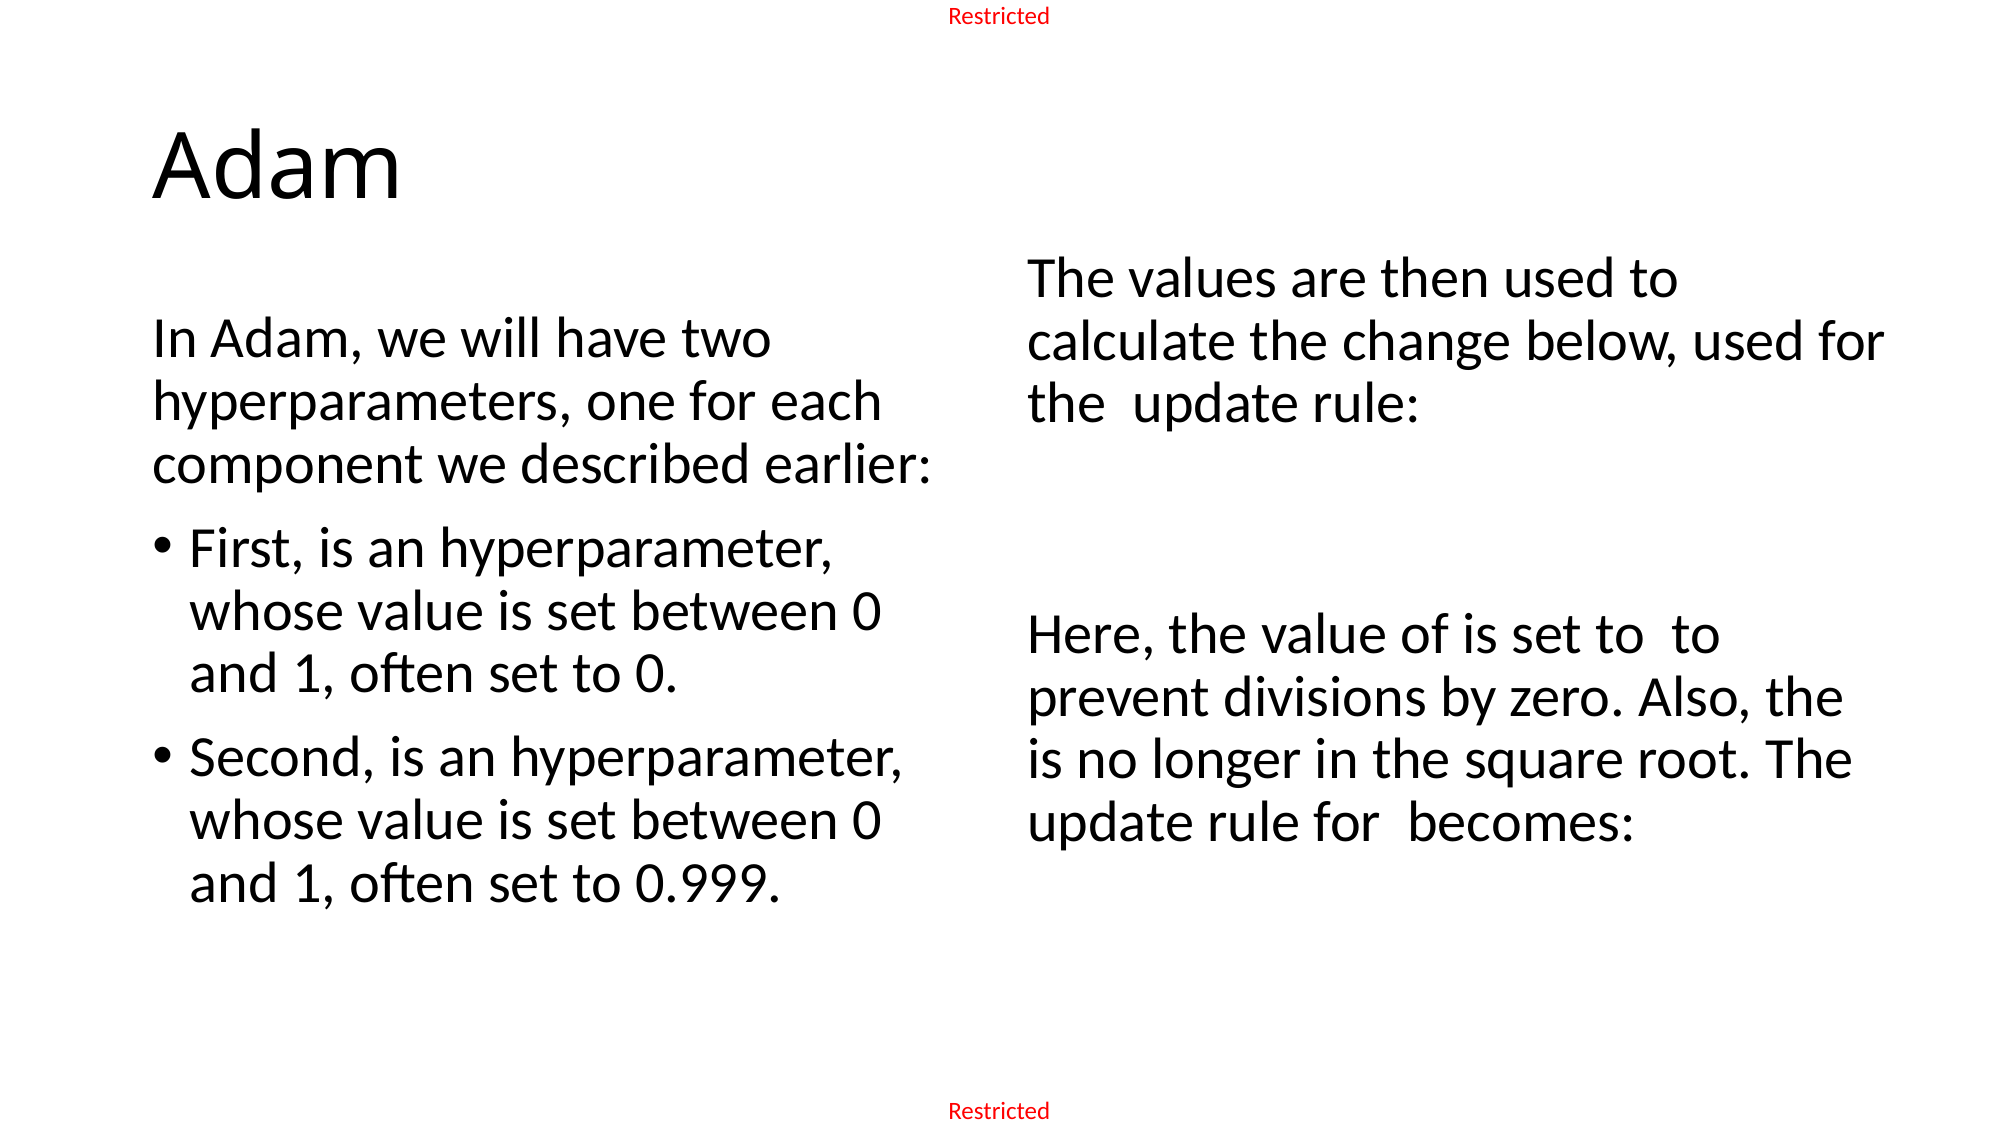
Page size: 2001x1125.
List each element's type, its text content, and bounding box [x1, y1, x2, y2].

title Adam [137, 59, 1863, 278]
